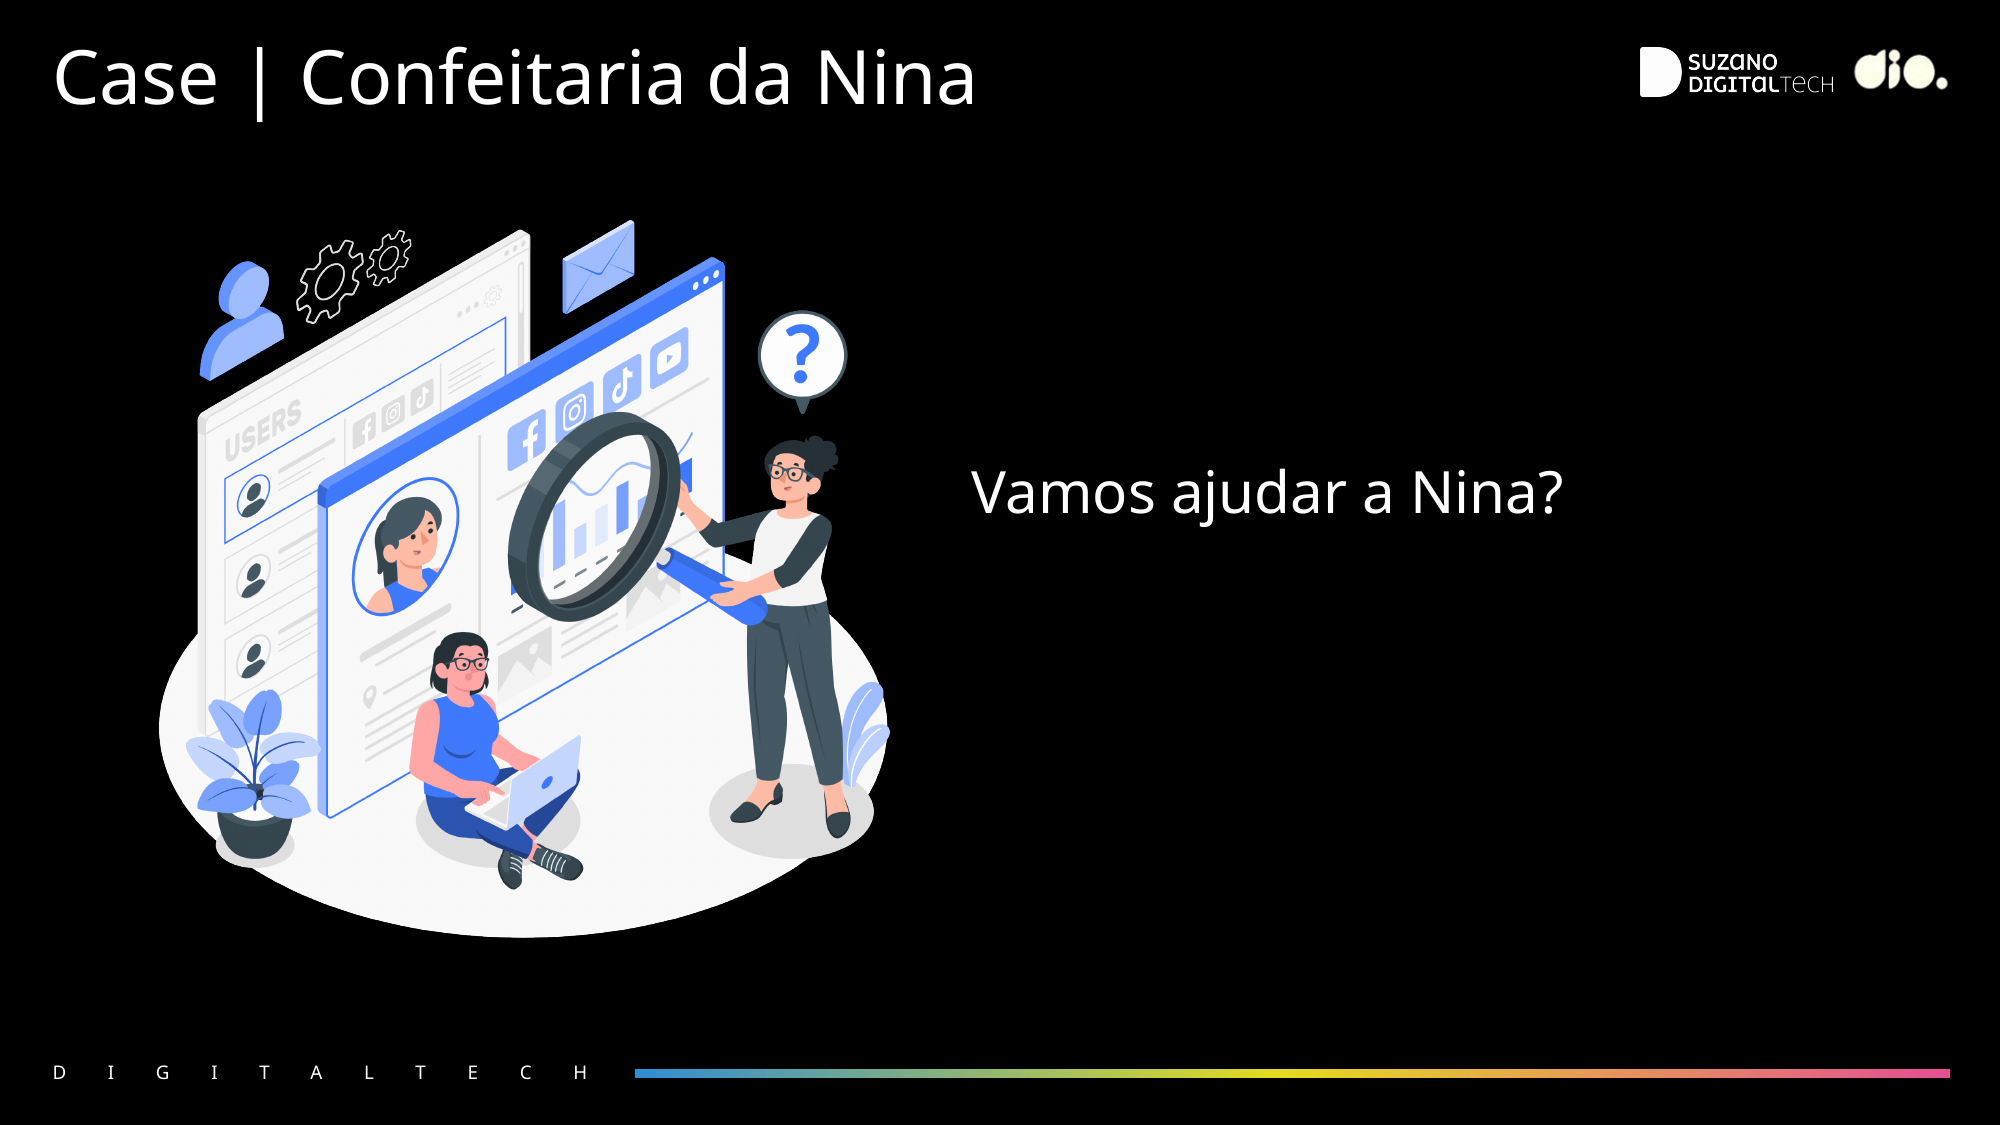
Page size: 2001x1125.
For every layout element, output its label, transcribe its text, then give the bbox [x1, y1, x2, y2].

picture [634, 1069, 1951, 1078]
text_box [1848, 44, 1951, 94]
text_box Case | Confeitaria da Nina [37, 22, 1128, 128]
title Vamos ajudar a Nina? [957, 463, 1879, 652]
picture [129, 169, 917, 956]
picture [1640, 47, 1833, 97]
text_box DIGITALTECH [37, 1053, 1000, 1091]
